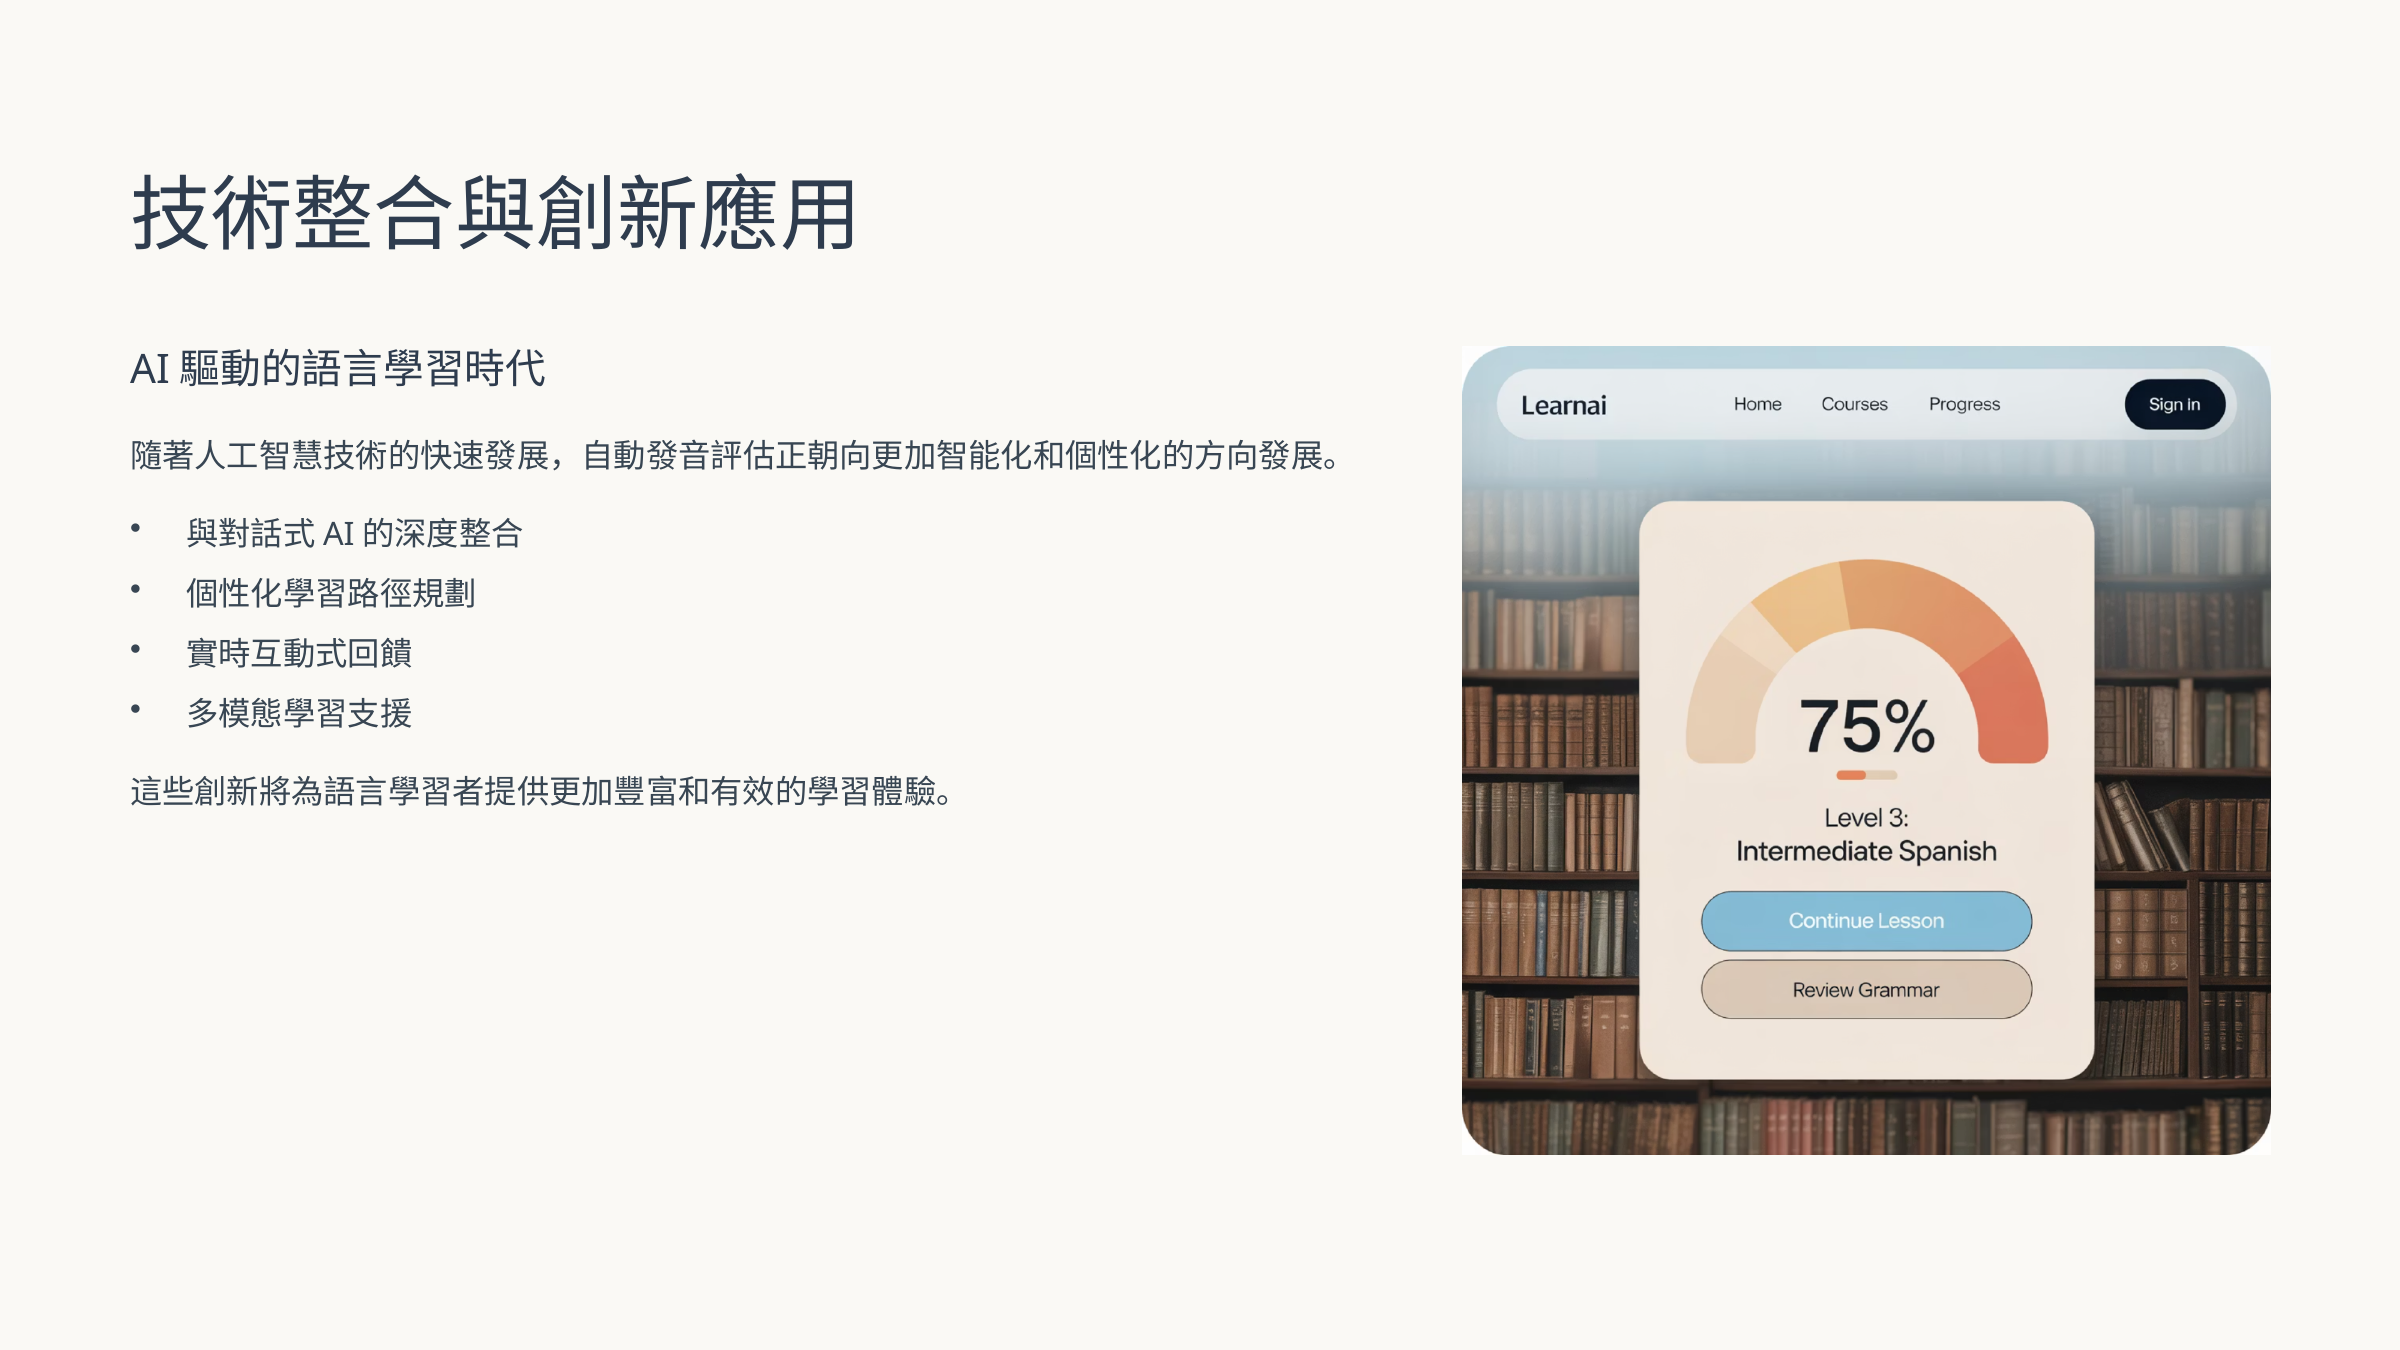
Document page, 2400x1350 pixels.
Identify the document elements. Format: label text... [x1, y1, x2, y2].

picture [1462, 346, 2271, 1155]
text_box 多模態學習支援 [130, 684, 1383, 734]
text_box 實時互動式回饋 [130, 624, 1383, 673]
text_box 這些創新將為語言學習者提供更加豐富和有效的學習體驗。 [130, 762, 1383, 812]
text_box 技術整合與創新應用 [130, 158, 945, 261]
text_box 隨著人工智慧技術的快速發展，自動發音評估正朝向更加智能化和個性化的方向發展。 [130, 425, 1383, 475]
text_box AI驅動的語言學習時代 [130, 342, 538, 393]
text_box 個性化學習路徑規劃 [130, 563, 1383, 613]
text_box 與對話式AI的深度整合 [130, 503, 1383, 553]
